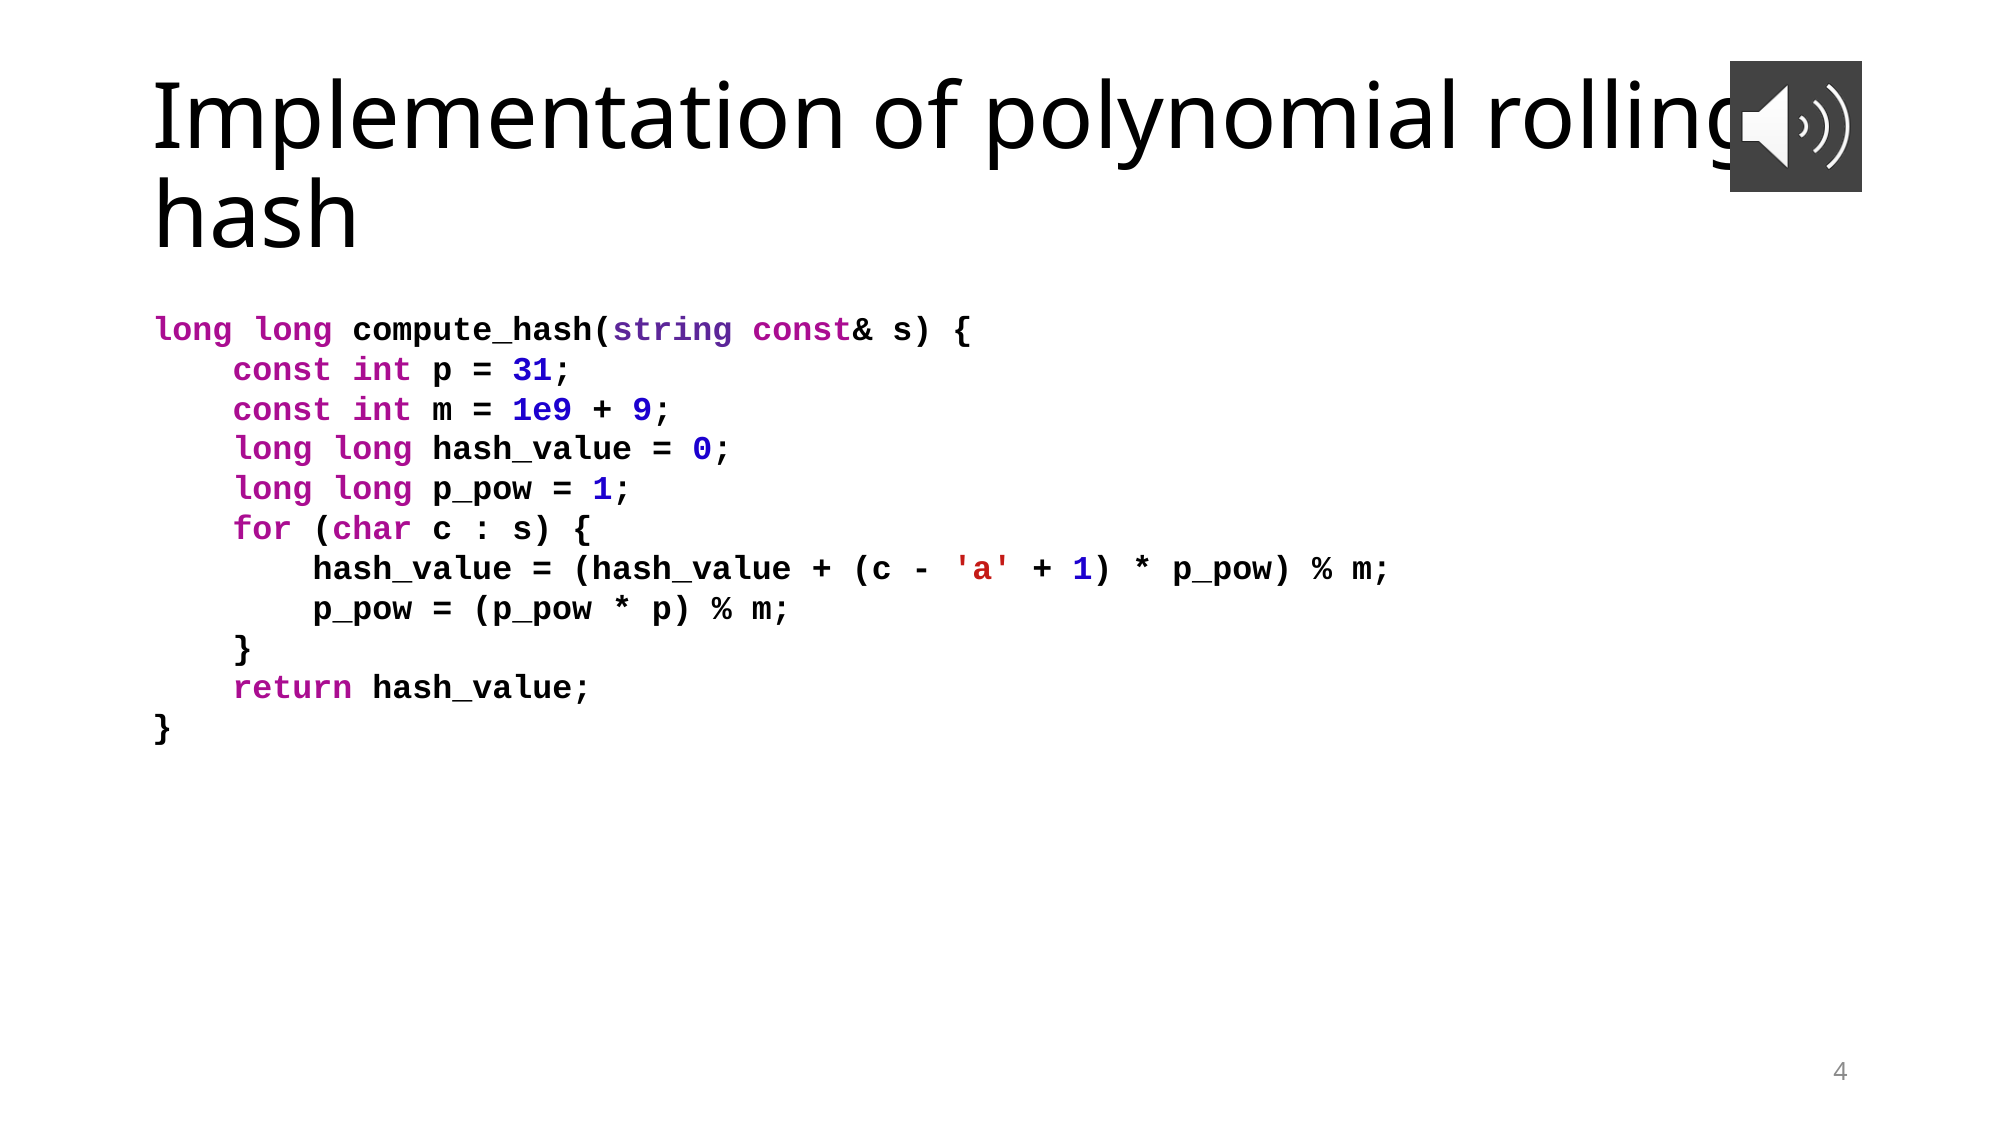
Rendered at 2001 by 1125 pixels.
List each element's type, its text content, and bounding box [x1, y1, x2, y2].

list long long compute_hash(string const& s) { const int p = 31; const int m = 1e9 + 9; long long hash_value = 0; long long p_pow = 1; for (char c : s) { hash_value = (hash_value + (c - 'a' + 1) * p_pow) % m; p_pow = (p_pow * p) % m; } return hash_value; } [137, 299, 1863, 1014]
picture [1729, 59, 1863, 194]
title Implementation of polynomial rolling hash [137, 59, 1863, 278]
slide_number 4 [1412, 1042, 1863, 1103]
